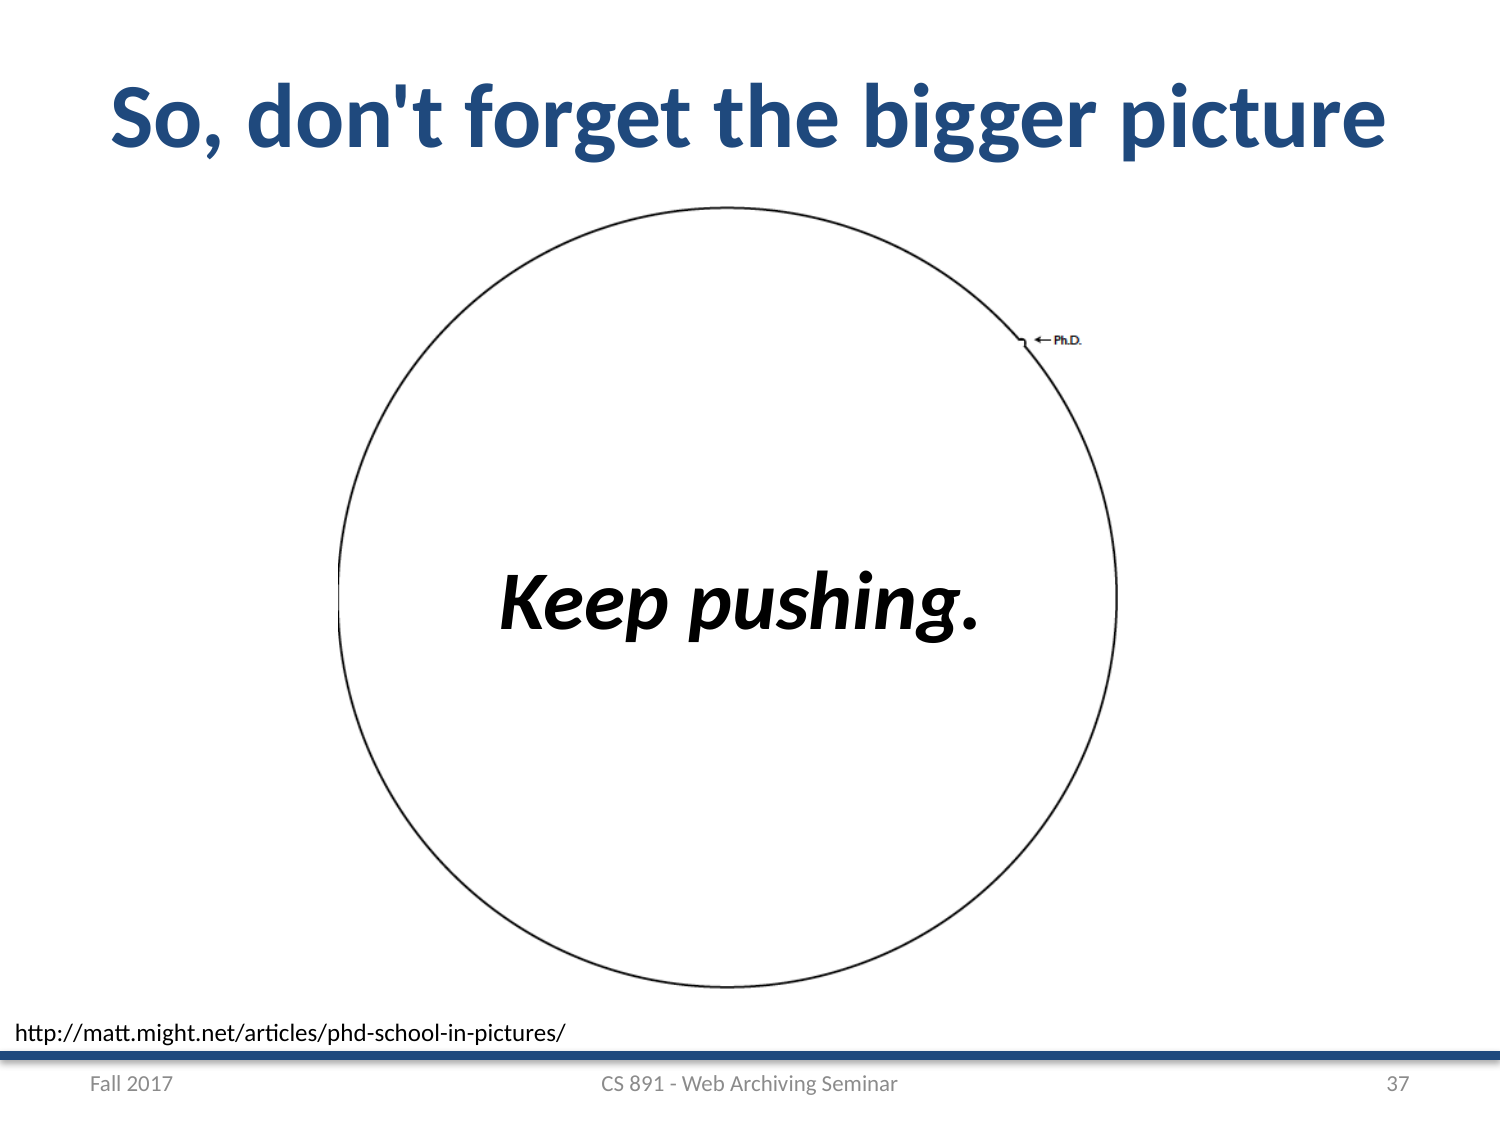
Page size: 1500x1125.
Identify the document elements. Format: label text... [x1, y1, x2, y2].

title So, don't forget the bigger picture [75, 33, 1425, 189]
text_box http://matt.might.net/articles/phd-school-in-pictures/ [0, 1008, 592, 1054]
slide_number Fall 2017 [75, 1062, 425, 1103]
picture [337, 206, 1124, 995]
slide_number 37 [1074, 1062, 1425, 1103]
footer CS 891 - Web Archiving Seminar [512, 1062, 988, 1103]
